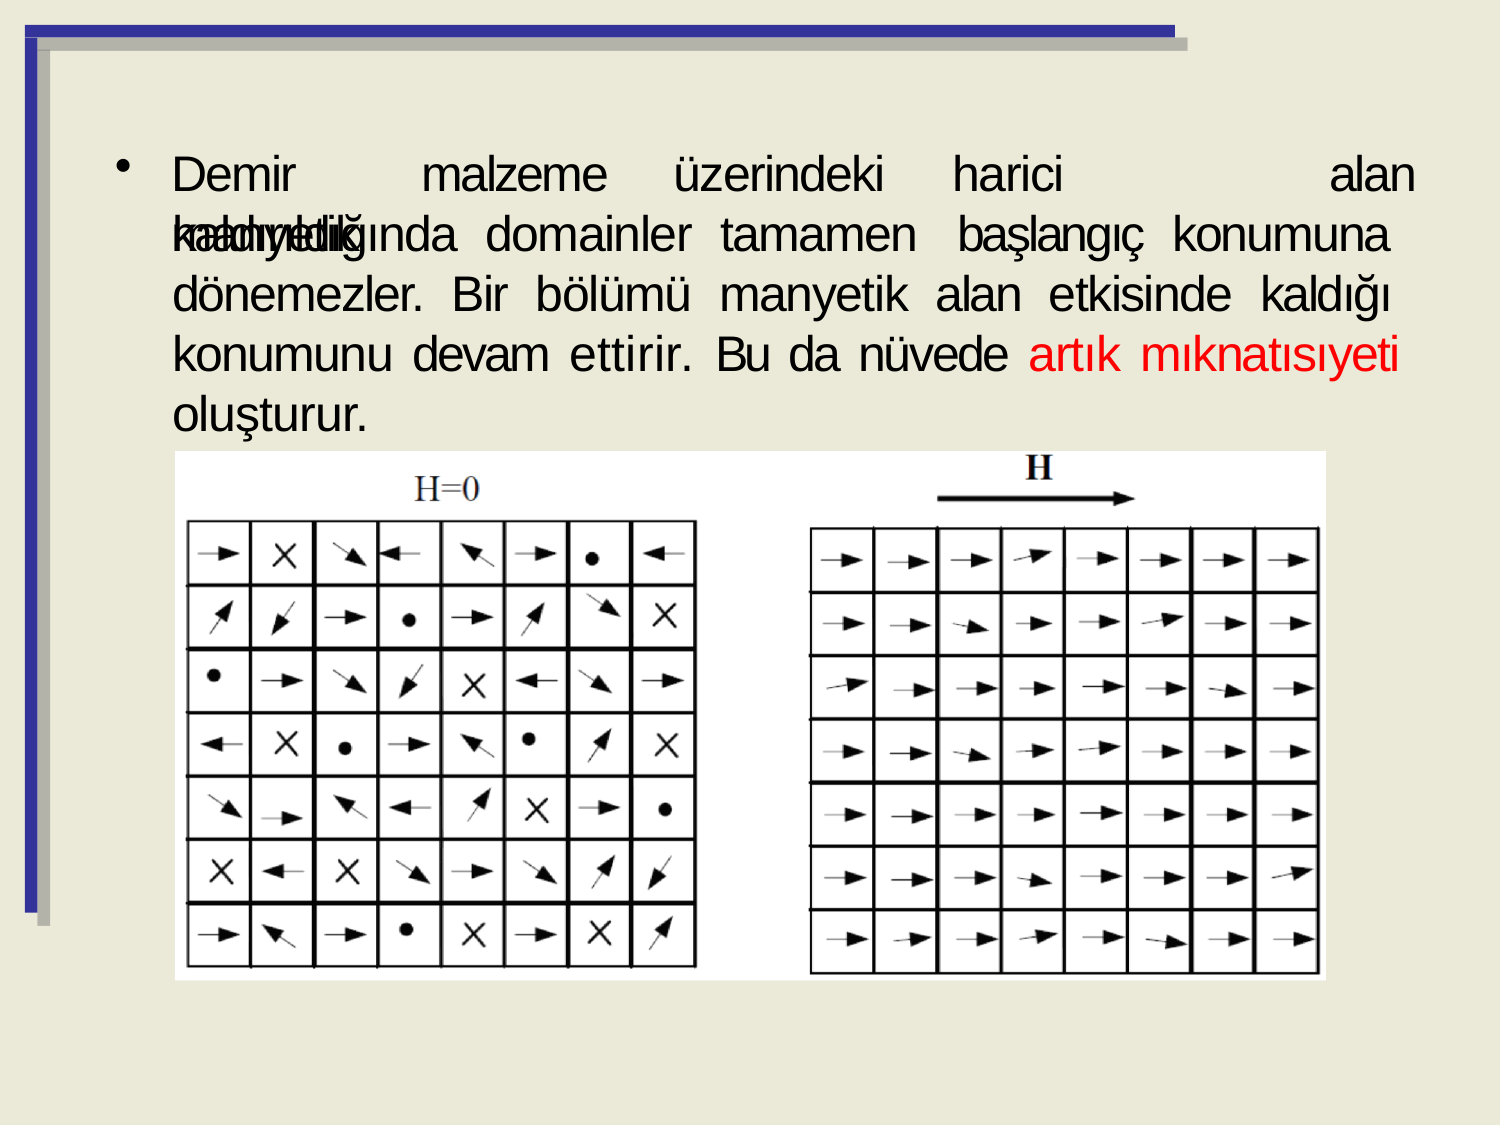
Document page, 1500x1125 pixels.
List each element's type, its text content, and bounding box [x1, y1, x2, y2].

text_box Demir malzeme üzerindeki harici manyetik [112, 59, 1264, 262]
picture [37, 37, 1188, 926]
text_box alan [1327, 139, 1418, 199]
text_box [173, 449, 1327, 982]
text_box kaldırıldığında domainler tamamen başlangıç konumuna dönemezler. Bir bölümü manyetik alan etkisinde kaldığı konumunu devam ettirir. Bu da nüvede artık mıknatısıyeti oluşturur. [170, 199, 1418, 442]
